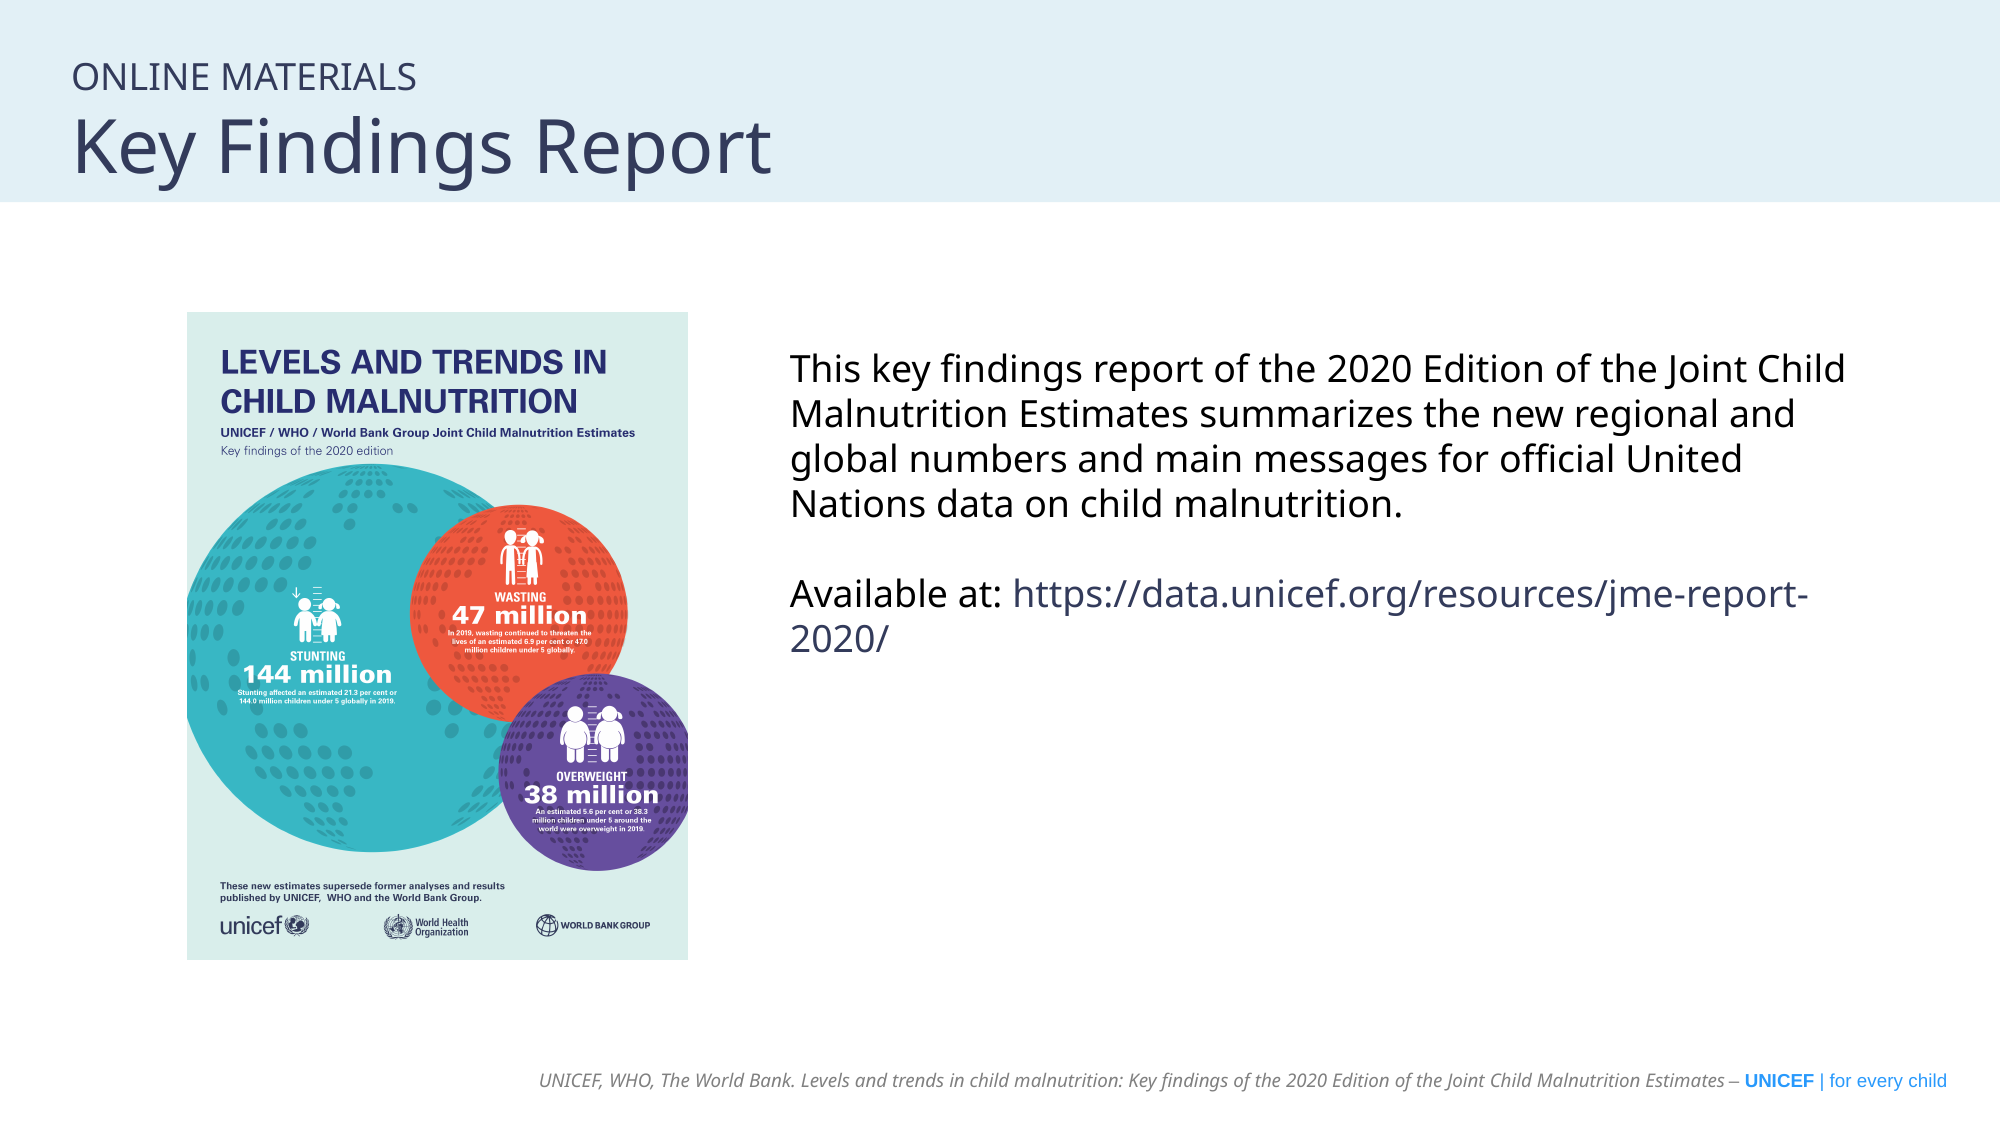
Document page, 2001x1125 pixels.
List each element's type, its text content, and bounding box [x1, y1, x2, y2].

picture [187, 312, 688, 960]
text_box This key findings report of the 2020 Edition of the Joint Child Malnutrition Estimates summarizes the new regional and global numbers and main messages for official United Nations data on child malnutrition. Available at: https://data.unicef.org/resources/jme-report-2020/ [774, 337, 1863, 668]
text_box [0, 0, 2000, 204]
text_box ONLINE MATERIALS Key Findings Report [56, 45, 1669, 196]
